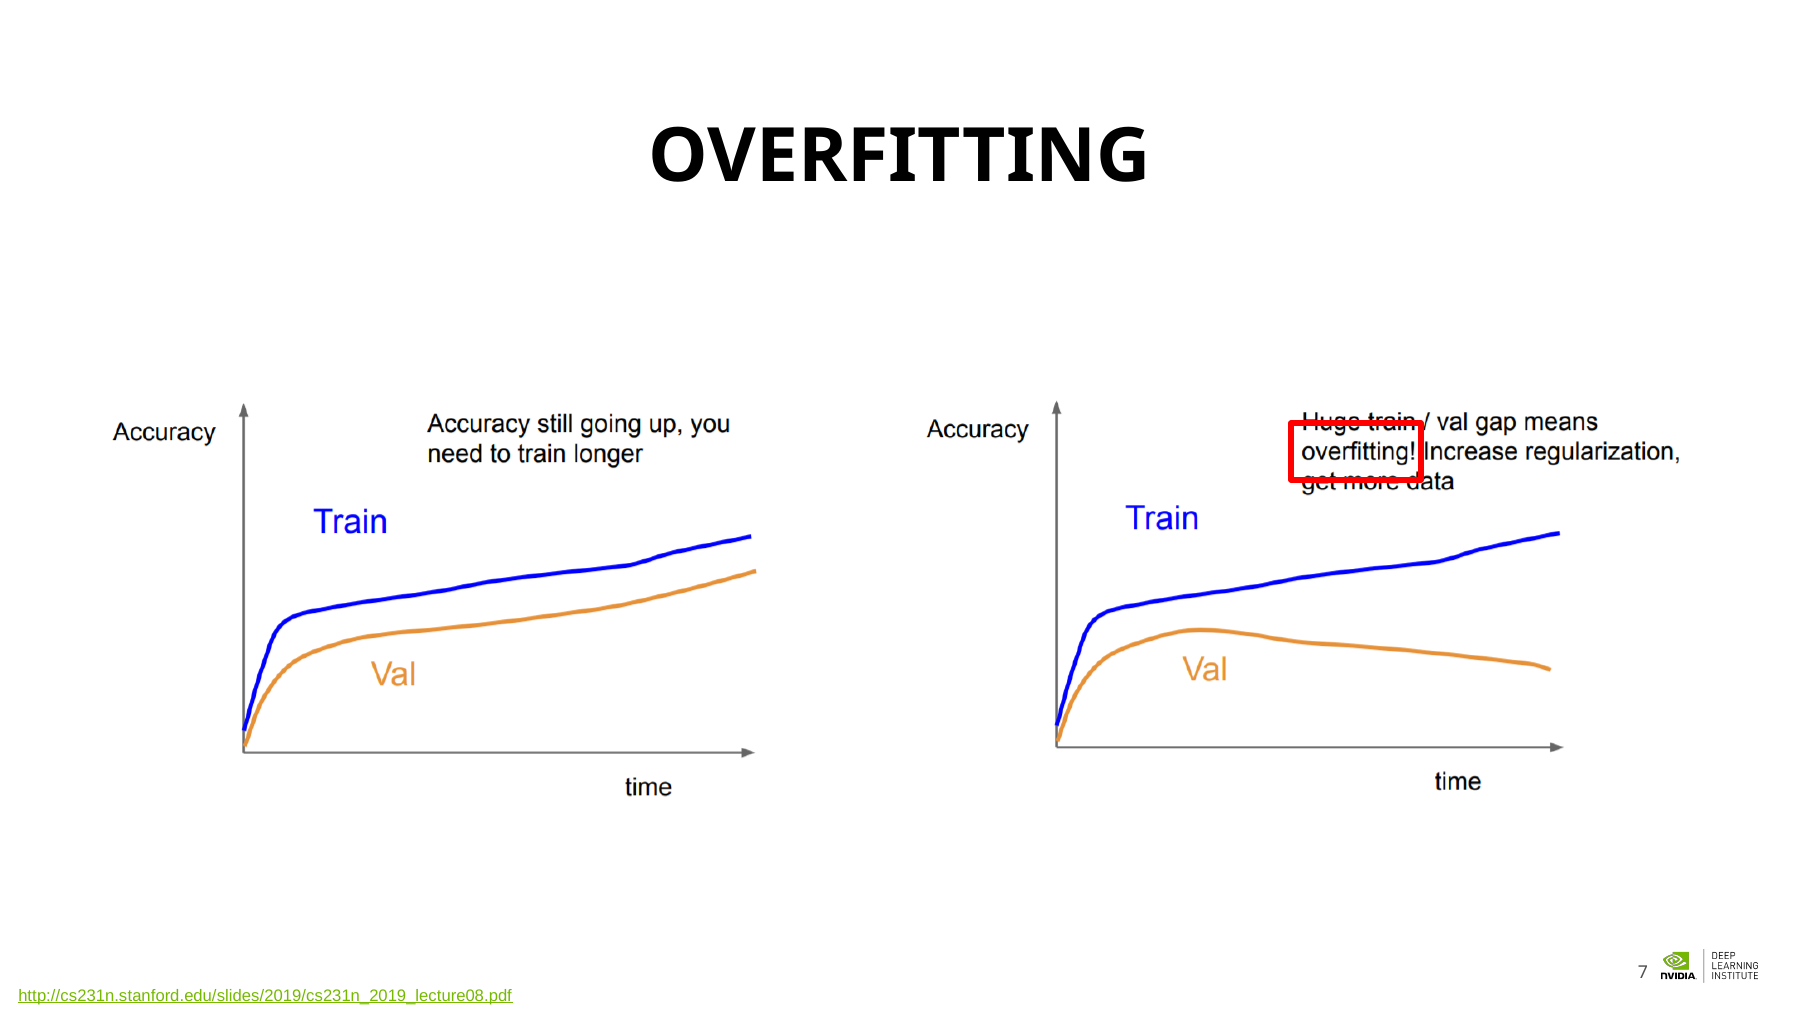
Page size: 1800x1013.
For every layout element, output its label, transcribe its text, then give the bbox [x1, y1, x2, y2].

picture [910, 392, 1698, 809]
title OVERFITTING [81, 108, 1719, 206]
text_box http://cs231n.stanford.edu/slides/2019/cs231n_2019_lecture08.pdf [3, 977, 528, 1012]
picture [102, 392, 777, 809]
picture [1661, 949, 1758, 983]
